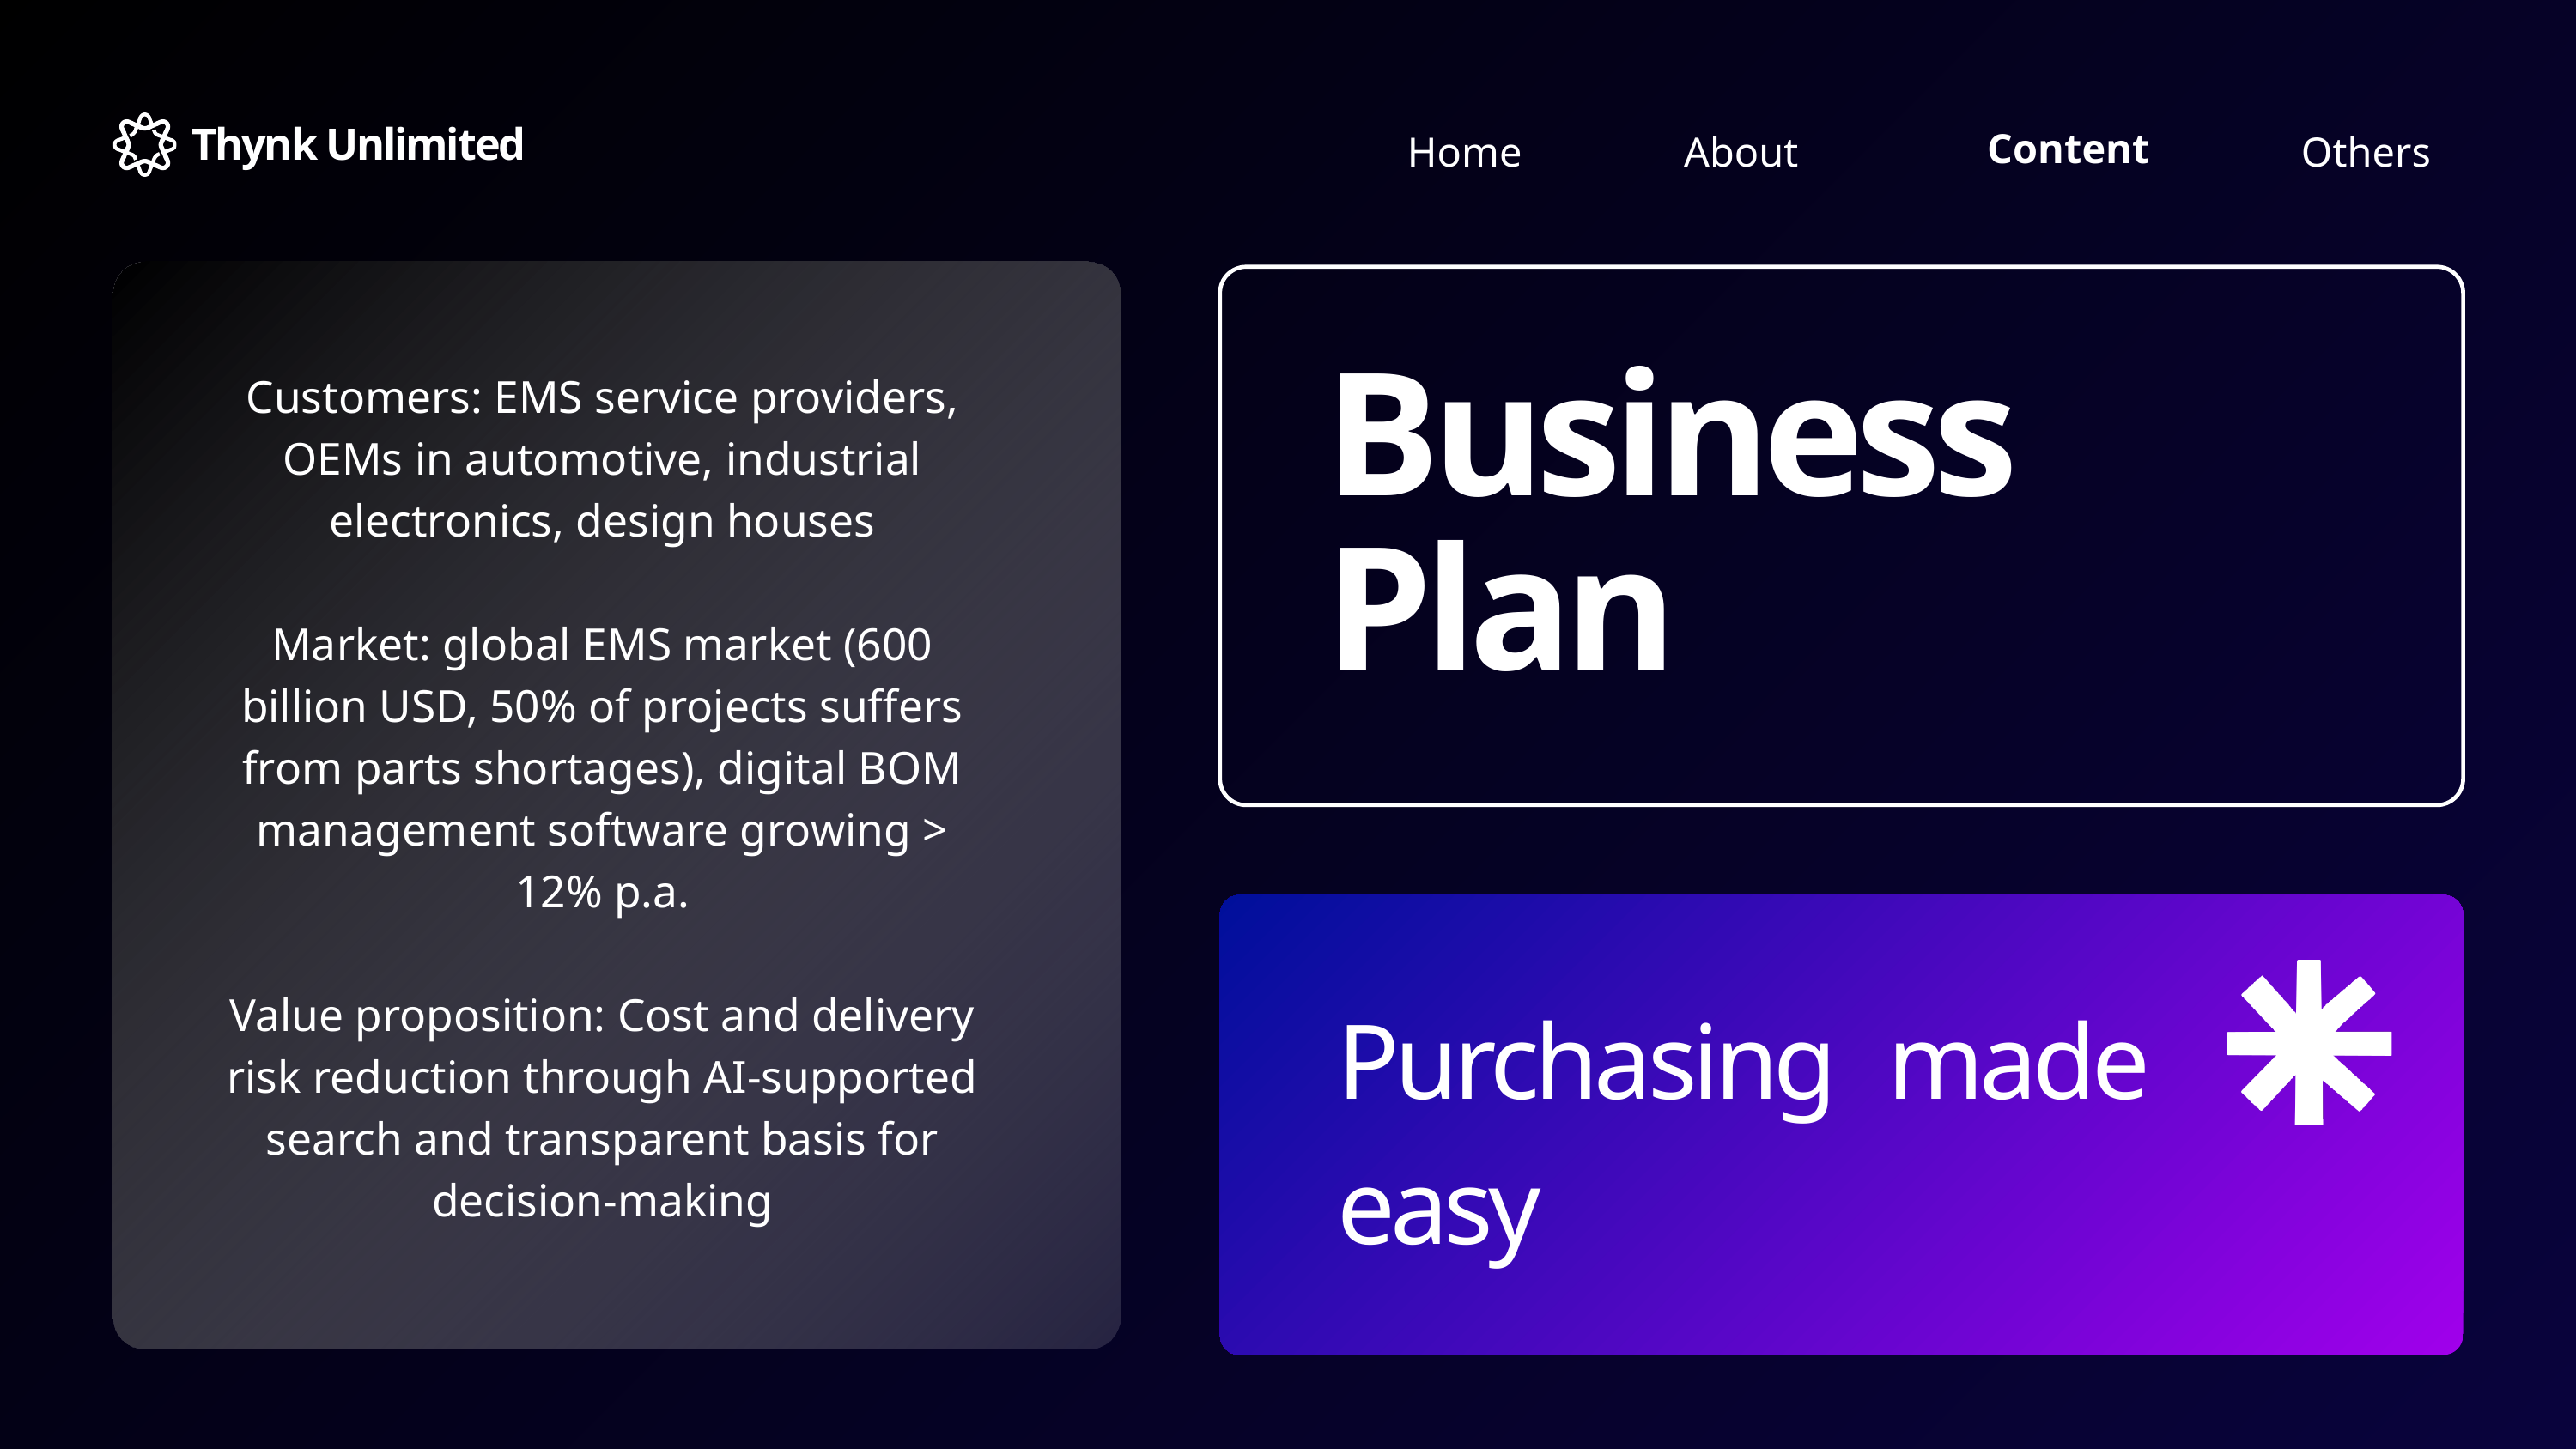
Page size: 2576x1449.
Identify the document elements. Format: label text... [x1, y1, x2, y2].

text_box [112, 260, 1121, 1350]
text_box Others [2117, 118, 2432, 175]
text_box [112, 112, 177, 177]
text_box Home [1287, 118, 1522, 175]
text_box Content [1933, 115, 2204, 173]
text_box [1219, 266, 2464, 806]
text_box About [1607, 118, 1876, 176]
text_box Thynk Unlimited [191, 107, 571, 169]
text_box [1219, 894, 2464, 1355]
